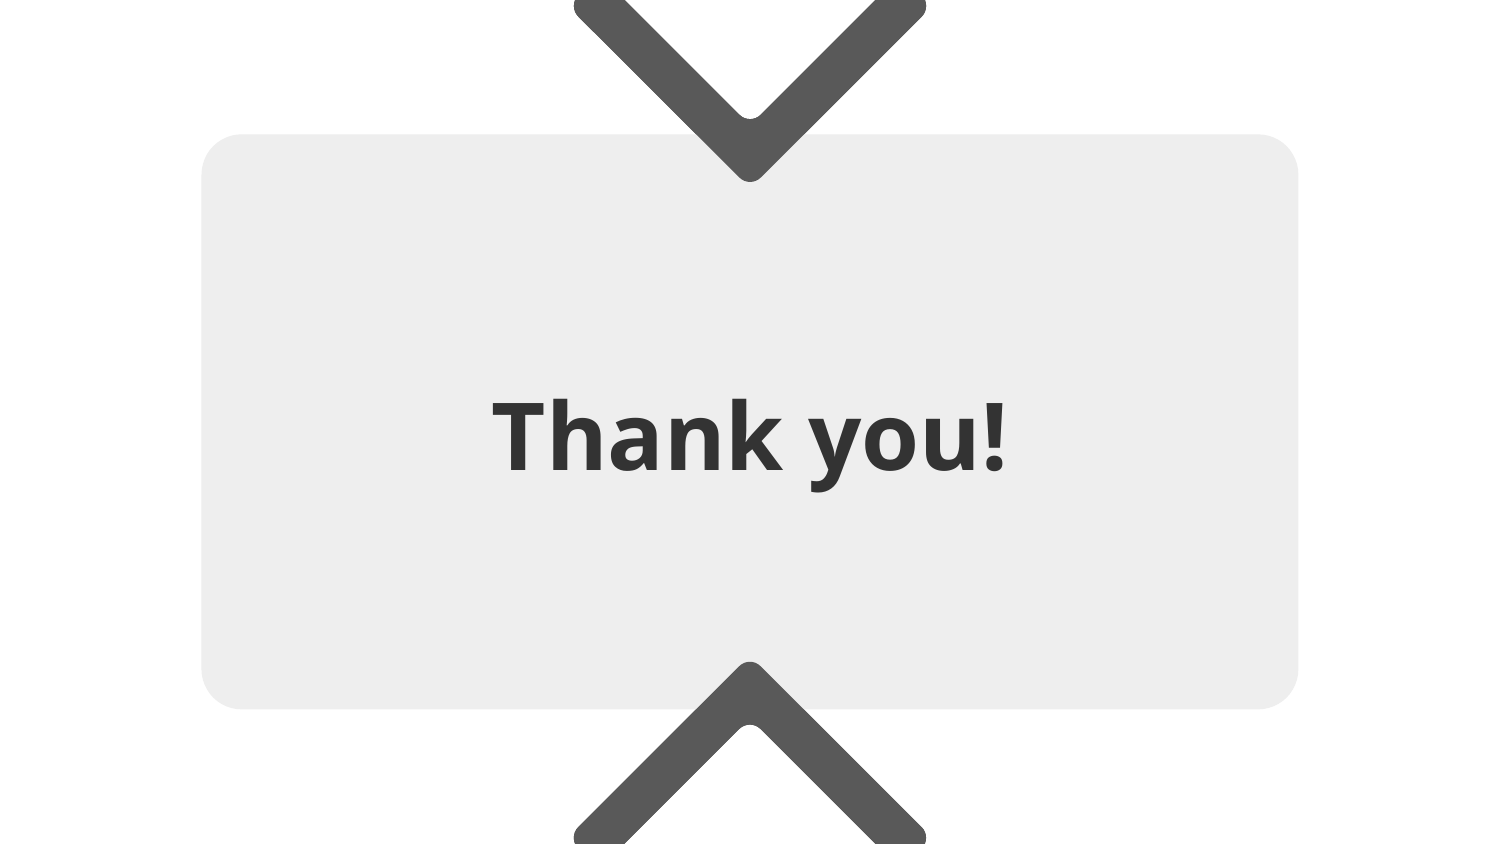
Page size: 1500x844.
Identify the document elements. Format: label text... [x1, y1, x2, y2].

text_box [573, 0, 927, 182]
text_box [201, 134, 1299, 710]
title Thank you! [350, 363, 1150, 502]
text_box [573, 661, 927, 844]
